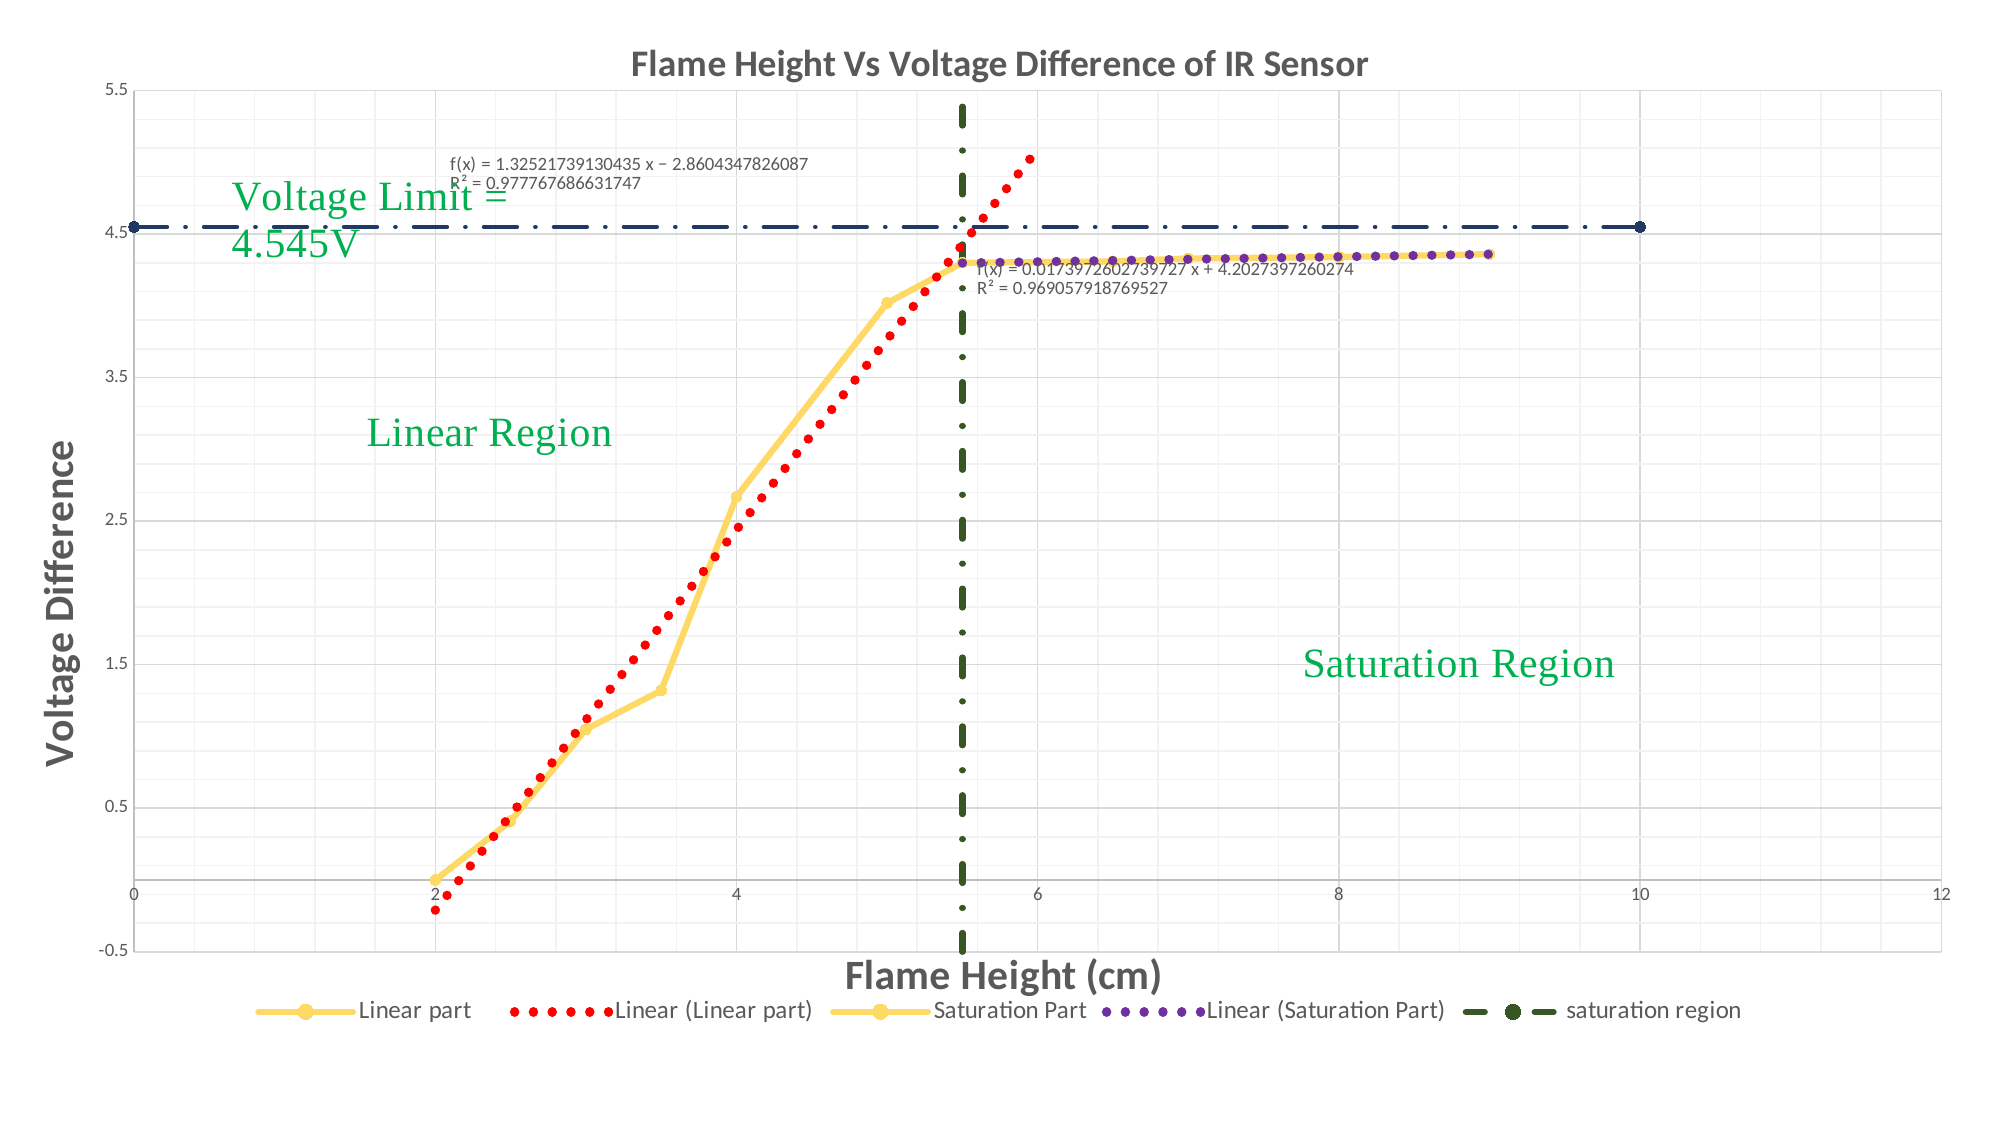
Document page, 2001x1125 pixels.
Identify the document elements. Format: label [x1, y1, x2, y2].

chart [29, 37, 1971, 1036]
